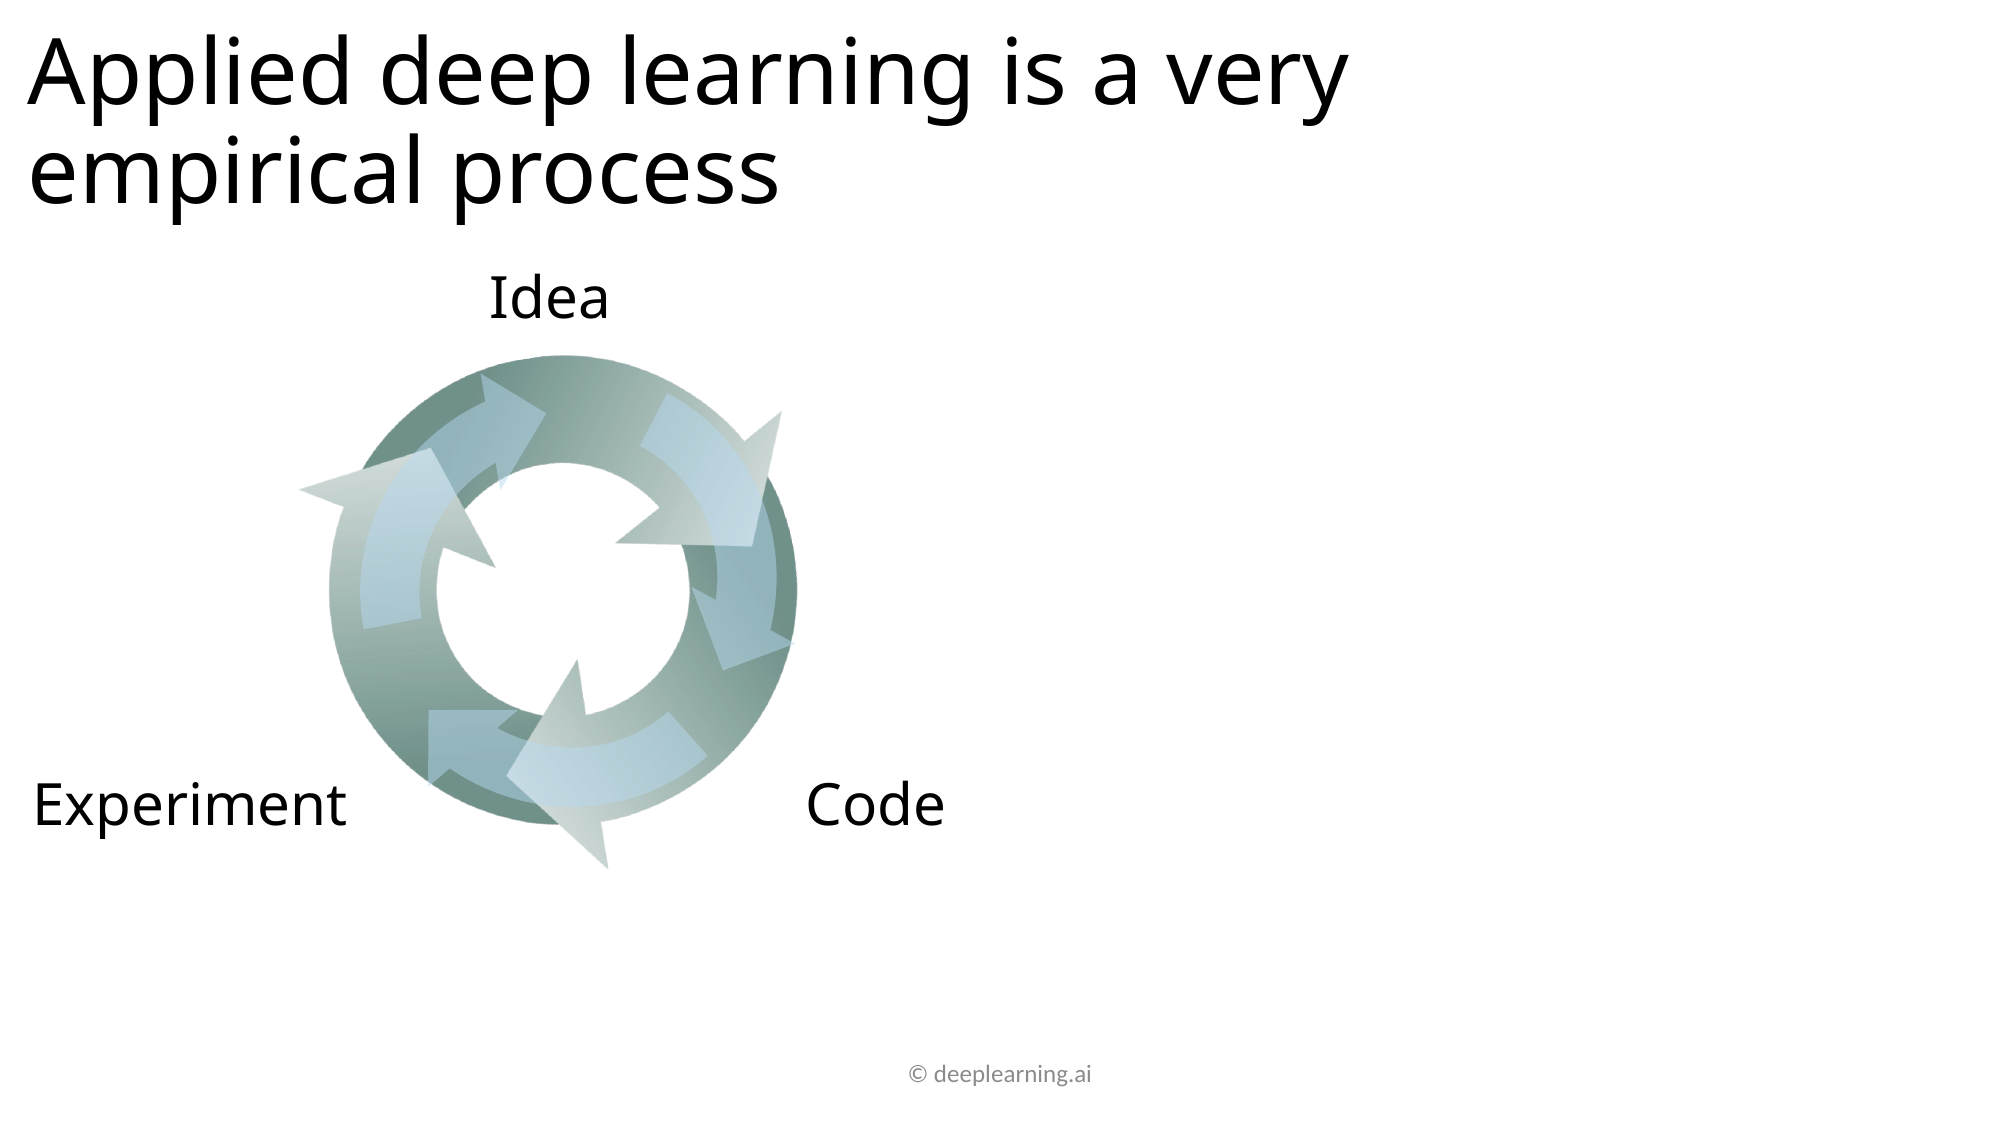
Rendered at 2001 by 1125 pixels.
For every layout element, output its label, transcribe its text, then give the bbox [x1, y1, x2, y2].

text_box Idea [475, 253, 626, 338]
title Applied deep learning is a very empirical process [12, 15, 1753, 234]
text_box Code [812, 759, 961, 844]
footer © deeplearning.ai [662, 1042, 1338, 1103]
picture [284, 319, 850, 909]
text_box Experiment [17, 759, 322, 844]
